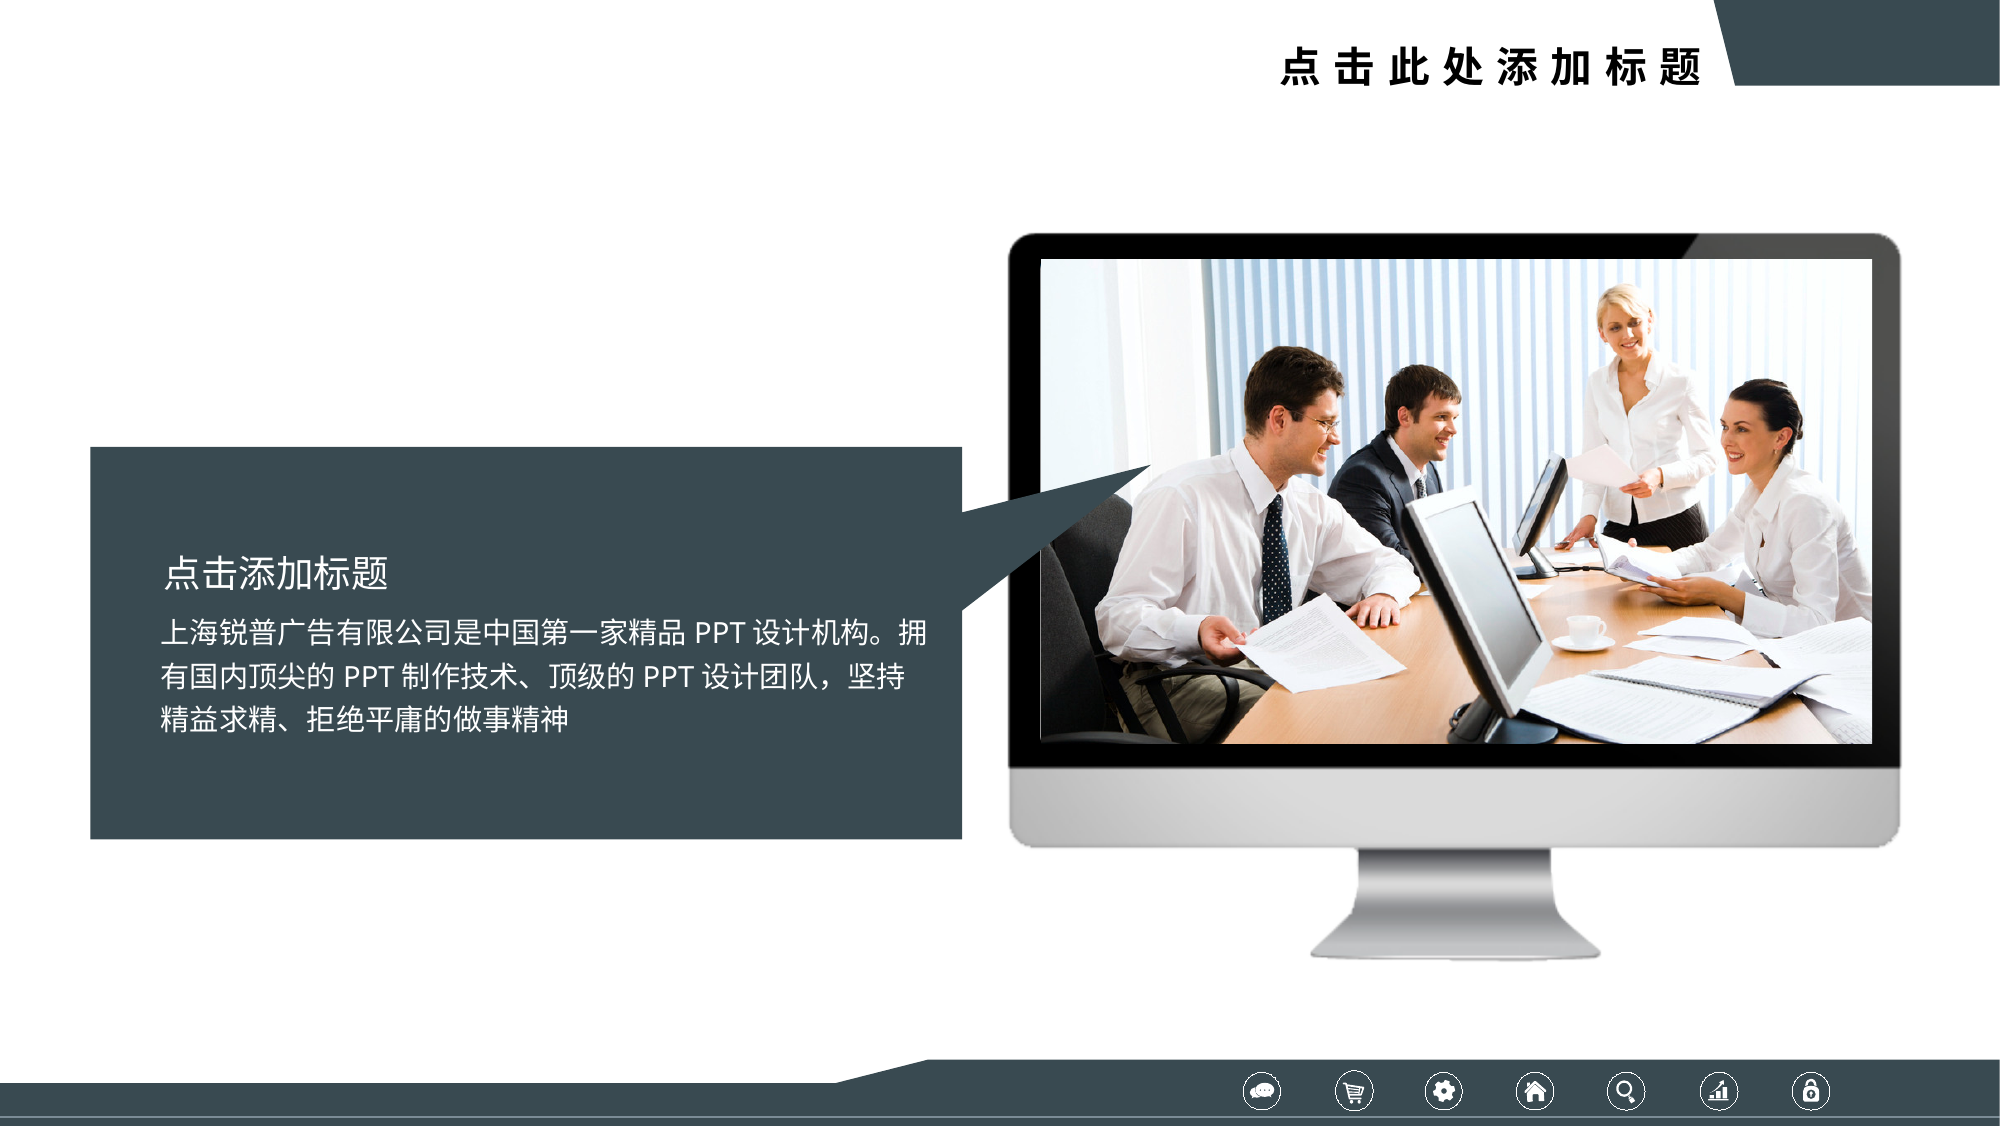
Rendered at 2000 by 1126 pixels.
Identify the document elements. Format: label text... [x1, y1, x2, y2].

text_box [90, 446, 963, 840]
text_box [977, 196, 1920, 973]
text_box 点击此处添加标题 [1264, 33, 1796, 98]
